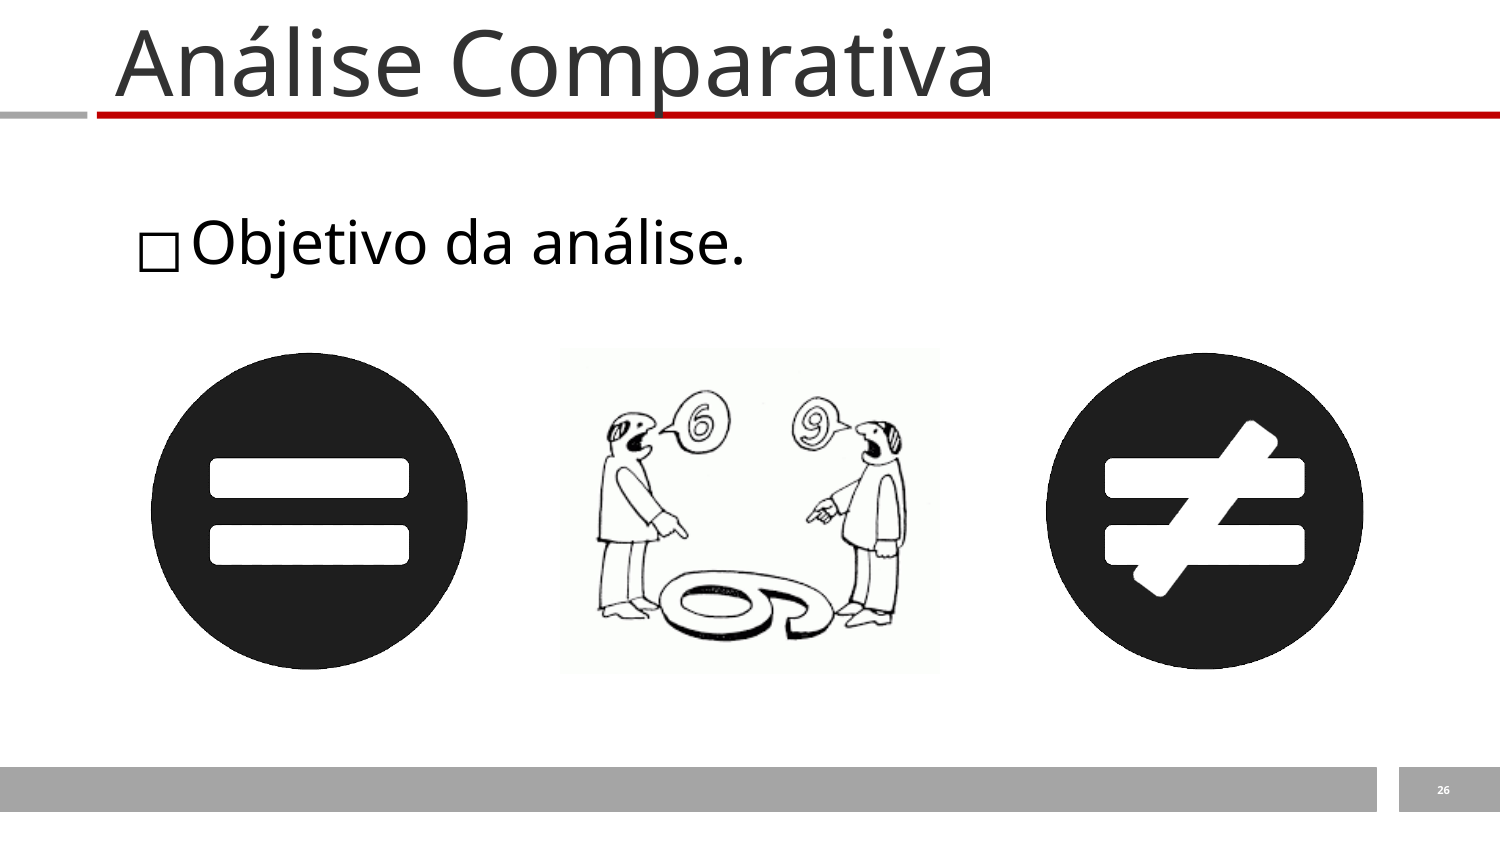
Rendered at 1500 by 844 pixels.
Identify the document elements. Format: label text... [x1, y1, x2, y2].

title Análise Comparativa [100, 0, 1438, 121]
picture [1045, 352, 1364, 671]
picture [560, 348, 940, 675]
picture [150, 352, 468, 671]
slide_number ‹#› [1399, 776, 1488, 807]
list Objetivo da análise. [100, 196, 1438, 751]
